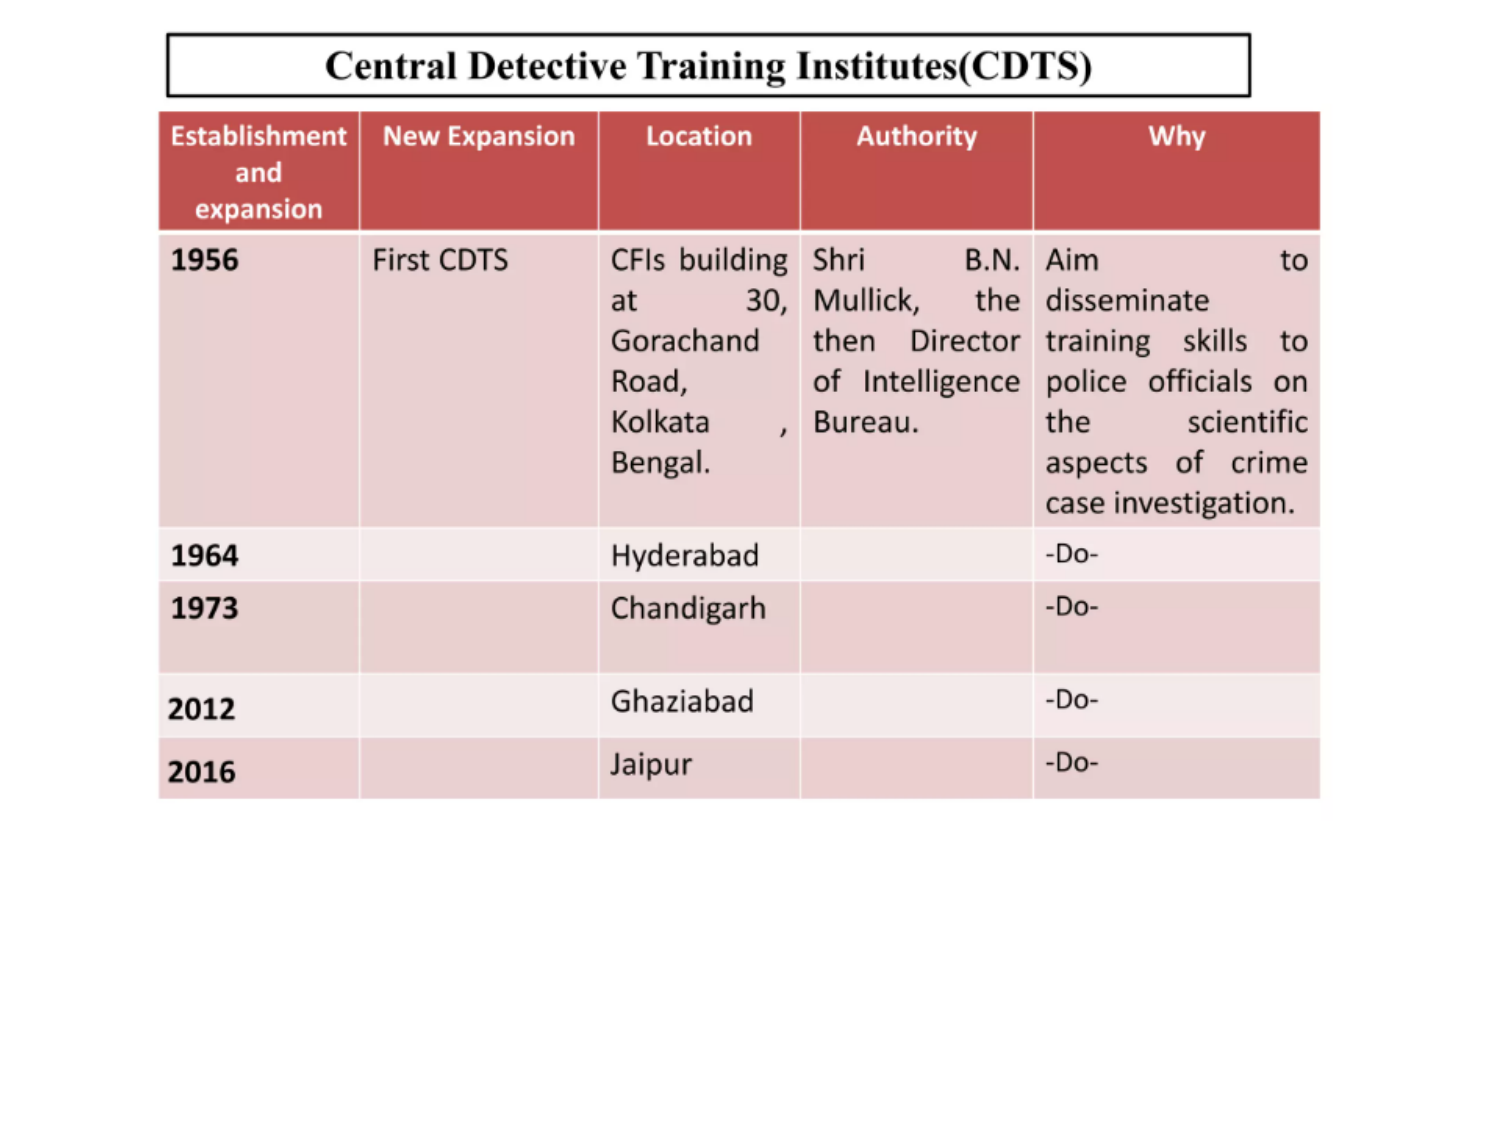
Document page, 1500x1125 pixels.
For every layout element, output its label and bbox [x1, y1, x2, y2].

picture [137, 24, 1334, 821]
